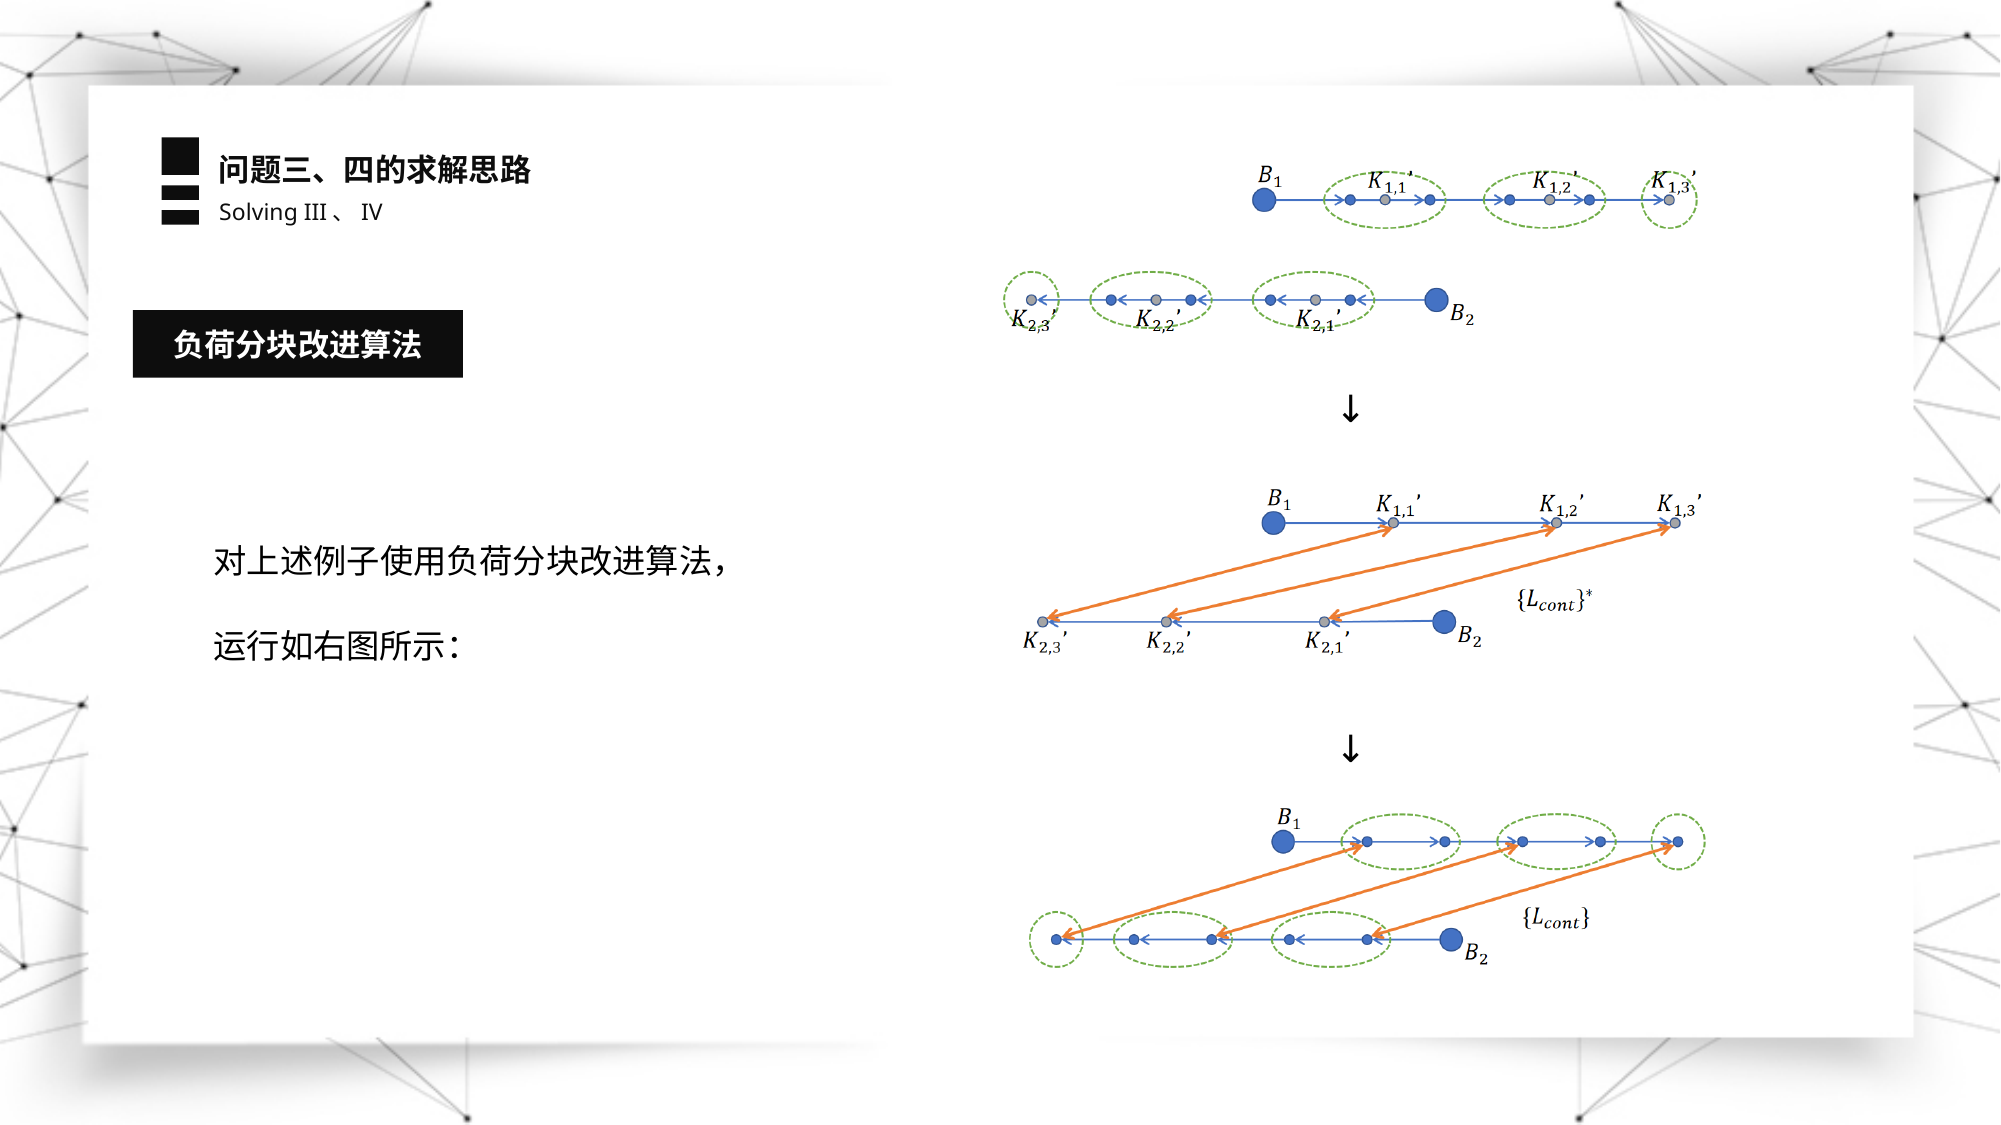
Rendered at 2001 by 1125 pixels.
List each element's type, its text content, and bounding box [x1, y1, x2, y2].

text_box 负荷分块改进算法 [132, 310, 463, 378]
text_box ↓ [1320, 717, 1408, 778]
picture [0, 0, 2001, 1125]
text_box ↓ [1320, 377, 1408, 438]
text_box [161, 123, 571, 234]
text_box 对上述例子使用负荷分块改进算法， 运行如右图所示： [199, 512, 961, 673]
